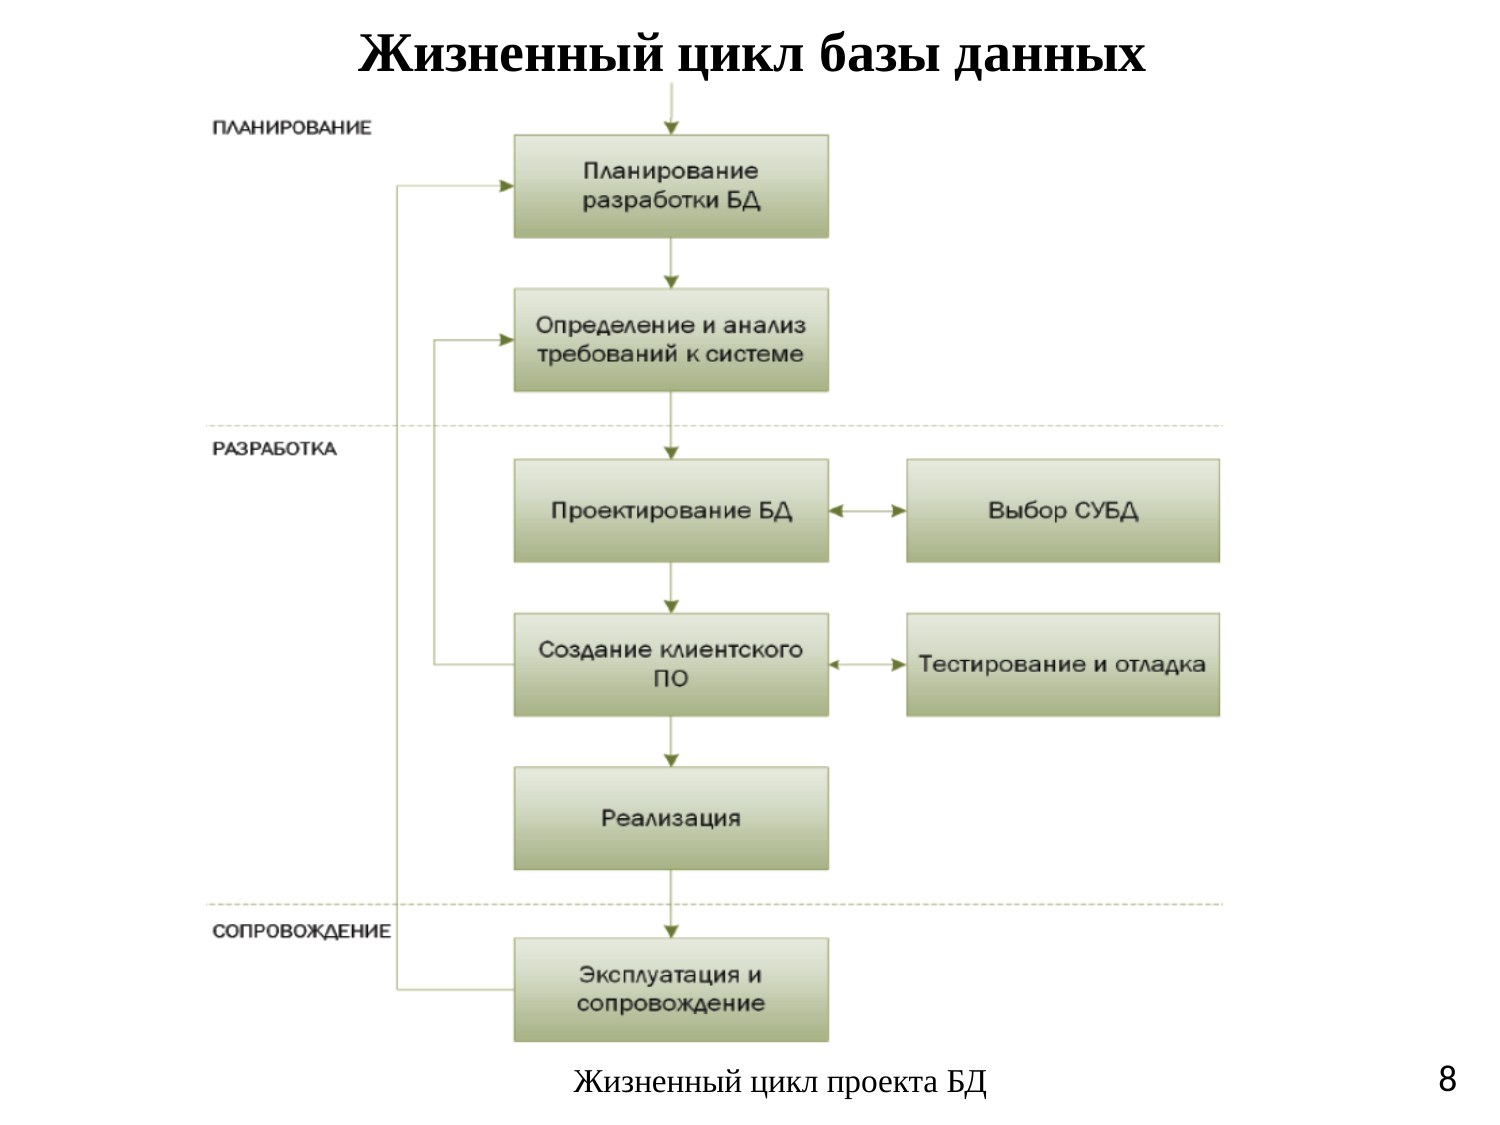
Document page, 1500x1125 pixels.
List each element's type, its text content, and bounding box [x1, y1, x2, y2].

text_box Жизненный цикл проекта БД [443, 1056, 1118, 1107]
text_box 8 [1423, 1046, 1473, 1107]
picture [206, 82, 1223, 1047]
title Жизненный цикл базы данных [32, 7, 1473, 90]
